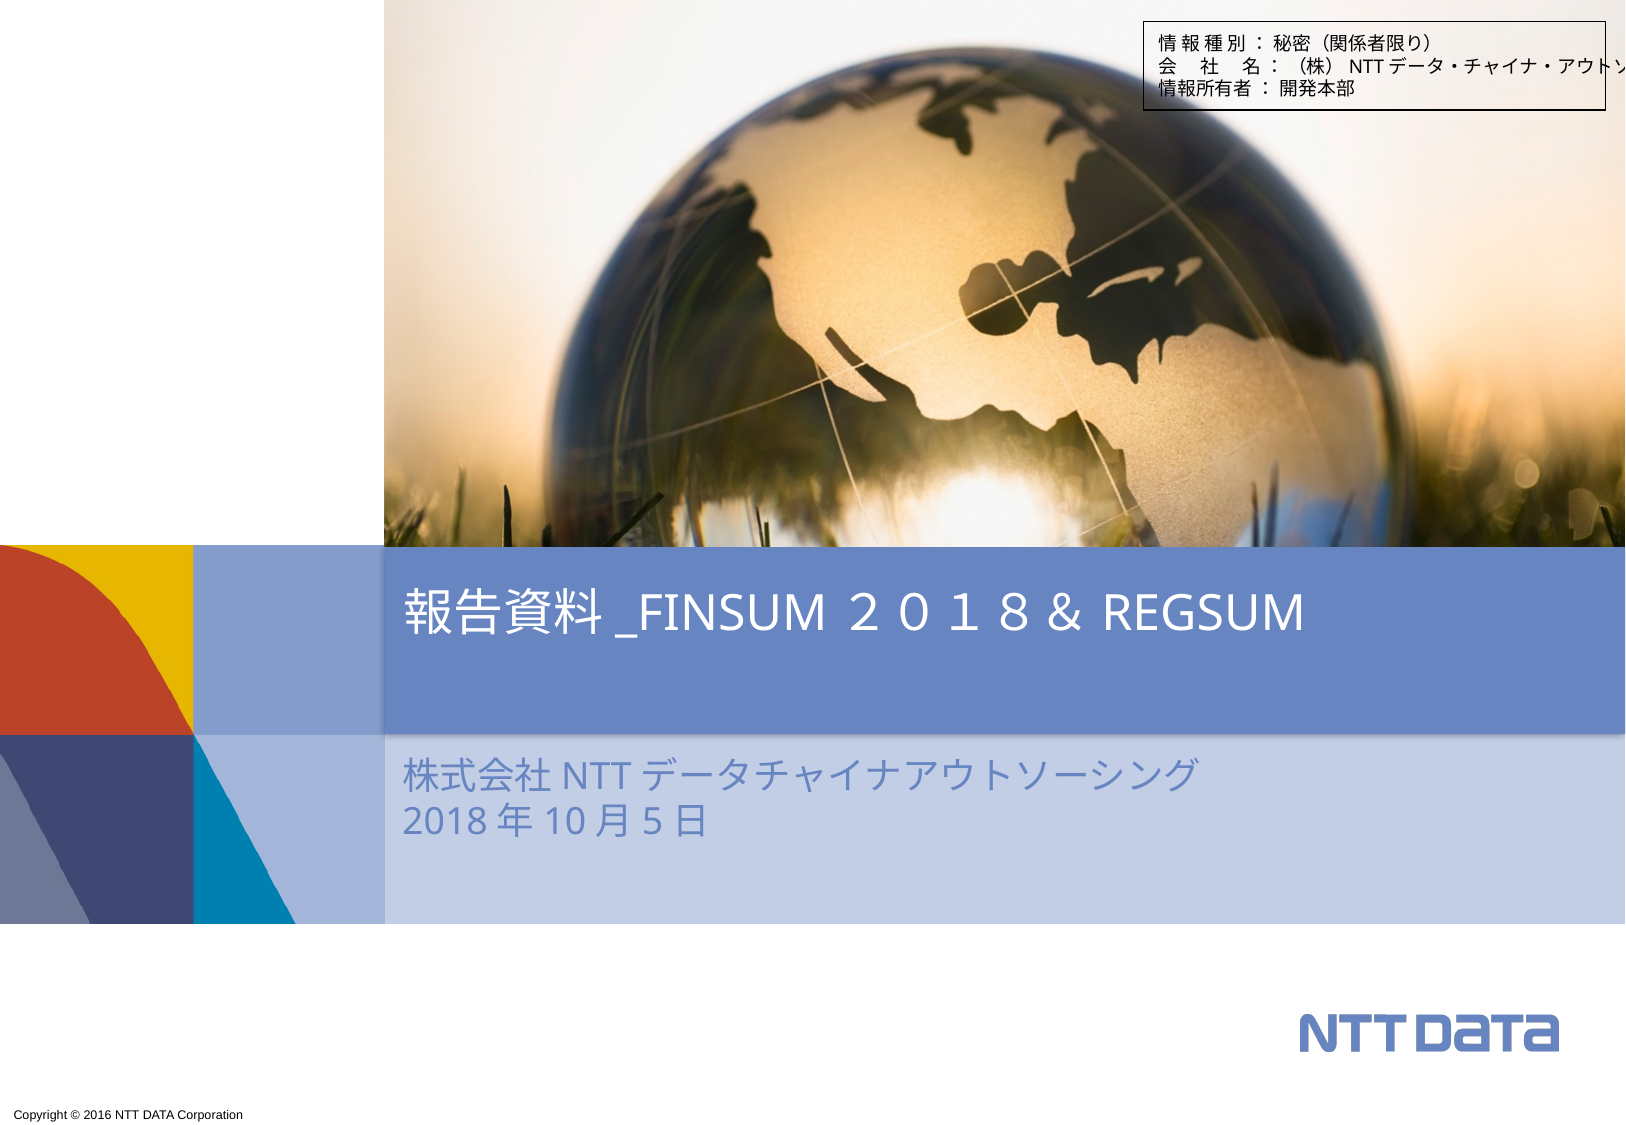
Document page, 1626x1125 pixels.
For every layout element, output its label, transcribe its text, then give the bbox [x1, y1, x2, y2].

picture [0, 0, 1625, 924]
text_box 報告資料_FINSUM２０１８＆REGSUM [388, 572, 1554, 649]
text_box 情 報 種 別 ： 秘密（関係者限り） 会 社 名 ： （株）NTTデータ・チャイナ・アウトソーシング 情報所有者 ： 開発本部 [1143, 21, 1606, 110]
text_box 株式会社NTTデータチャイナアウトソーシング 2018年10月5日 [388, 744, 1537, 902]
picture [1300, 1014, 1559, 1052]
